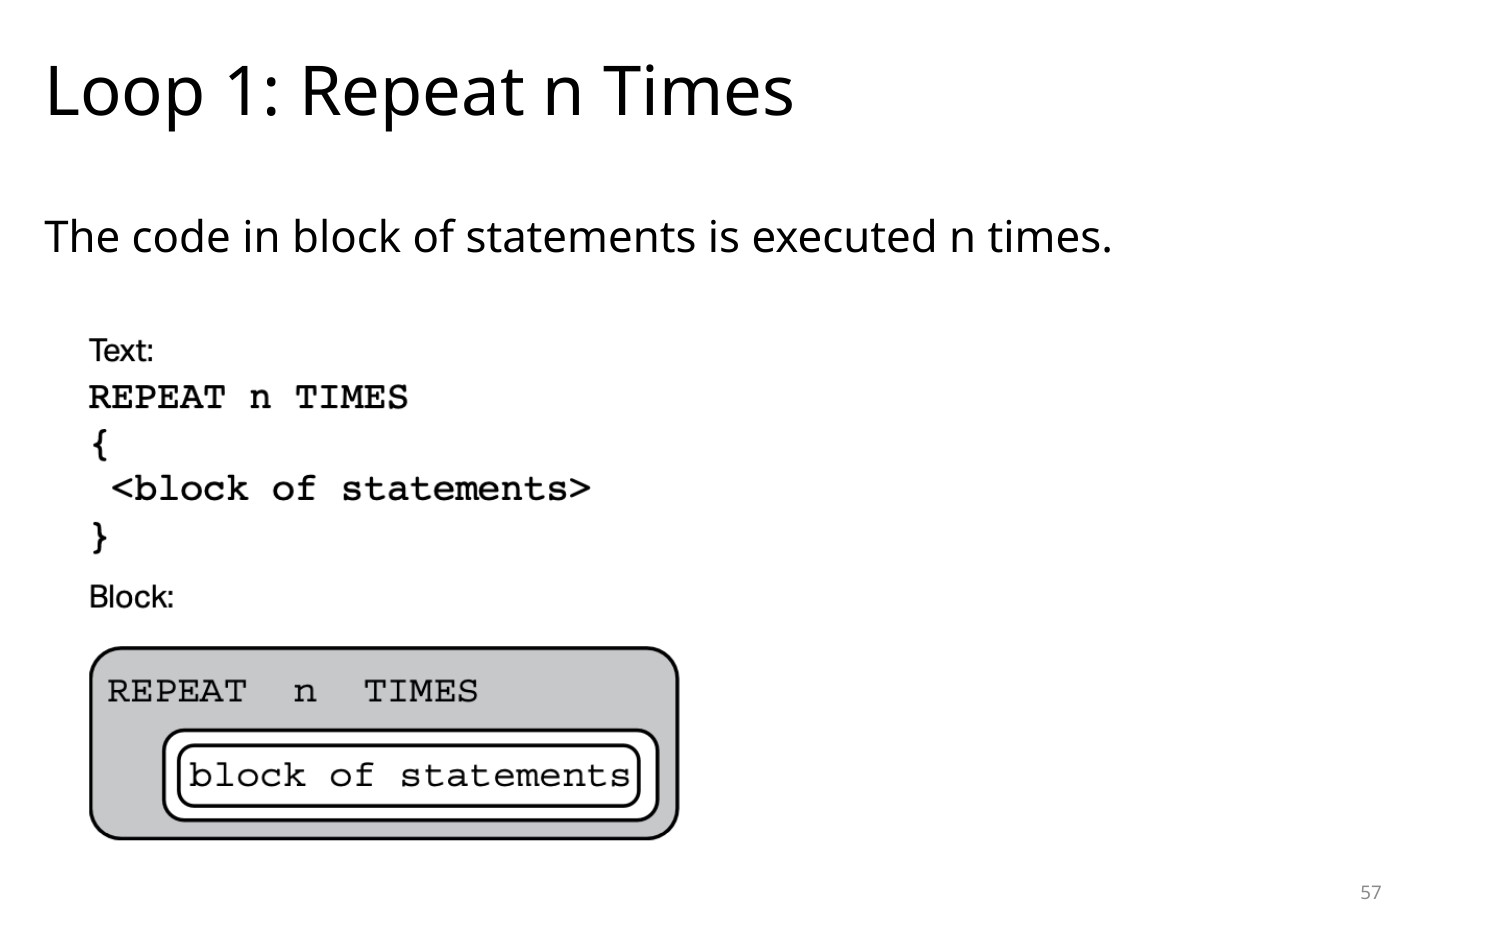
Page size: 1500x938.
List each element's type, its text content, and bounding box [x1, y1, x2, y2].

list The code in block of statements is executed n times. [29, 139, 1397, 845]
picture [58, 333, 909, 857]
slide_number 57 [1059, 868, 1397, 919]
title Loop 1: Repeat n Times [29, 46, 1190, 139]
